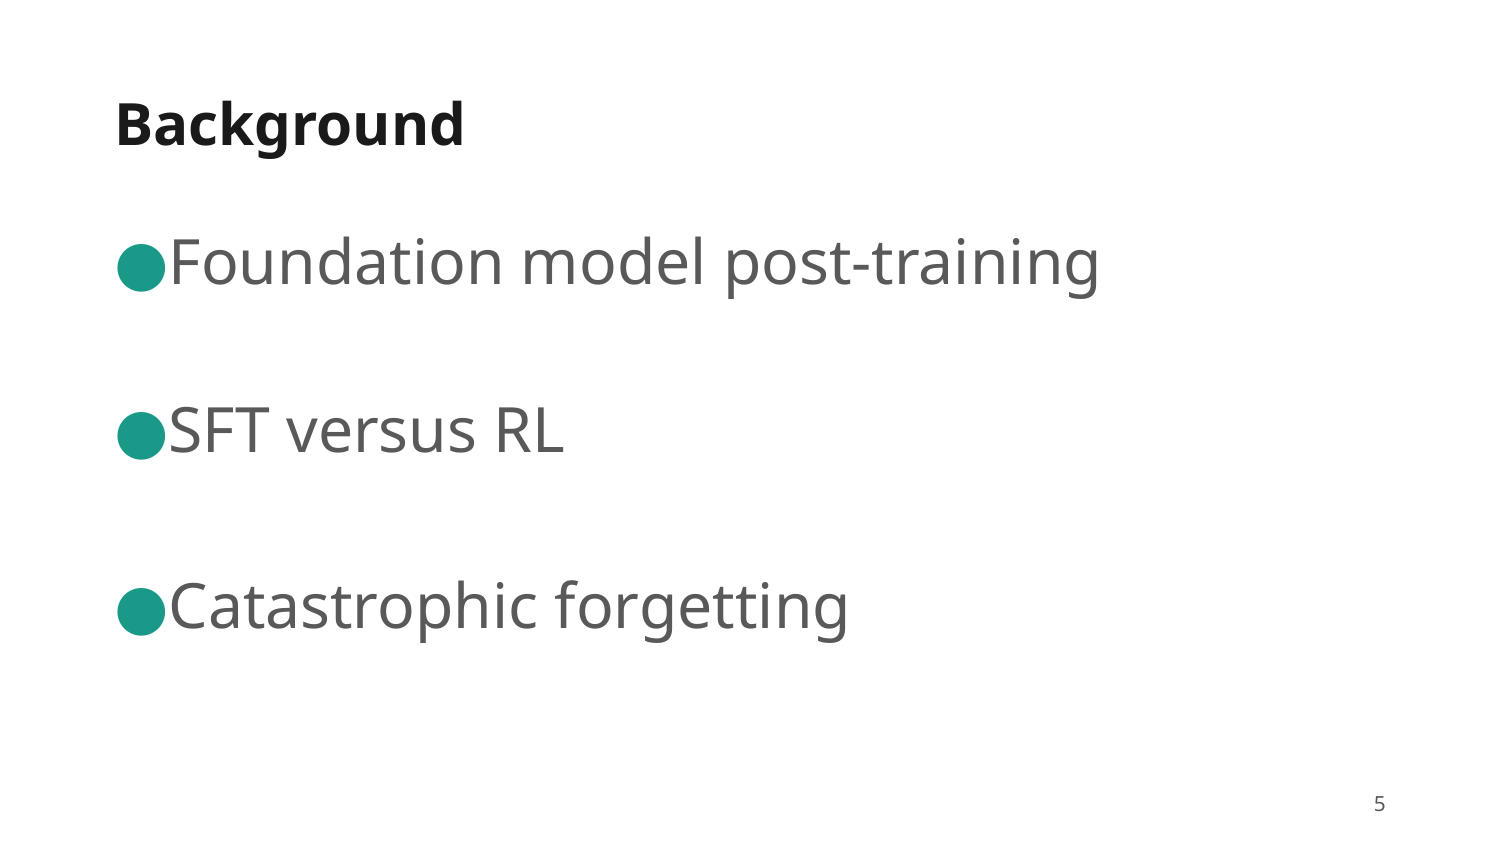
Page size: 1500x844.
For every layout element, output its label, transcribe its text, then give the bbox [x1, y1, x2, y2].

slide_number ‹#› [1059, 782, 1397, 827]
list Foundation model post-training SFT versus RL Catastrophic forgetting [103, 224, 1397, 760]
title Background [103, 44, 1397, 208]
